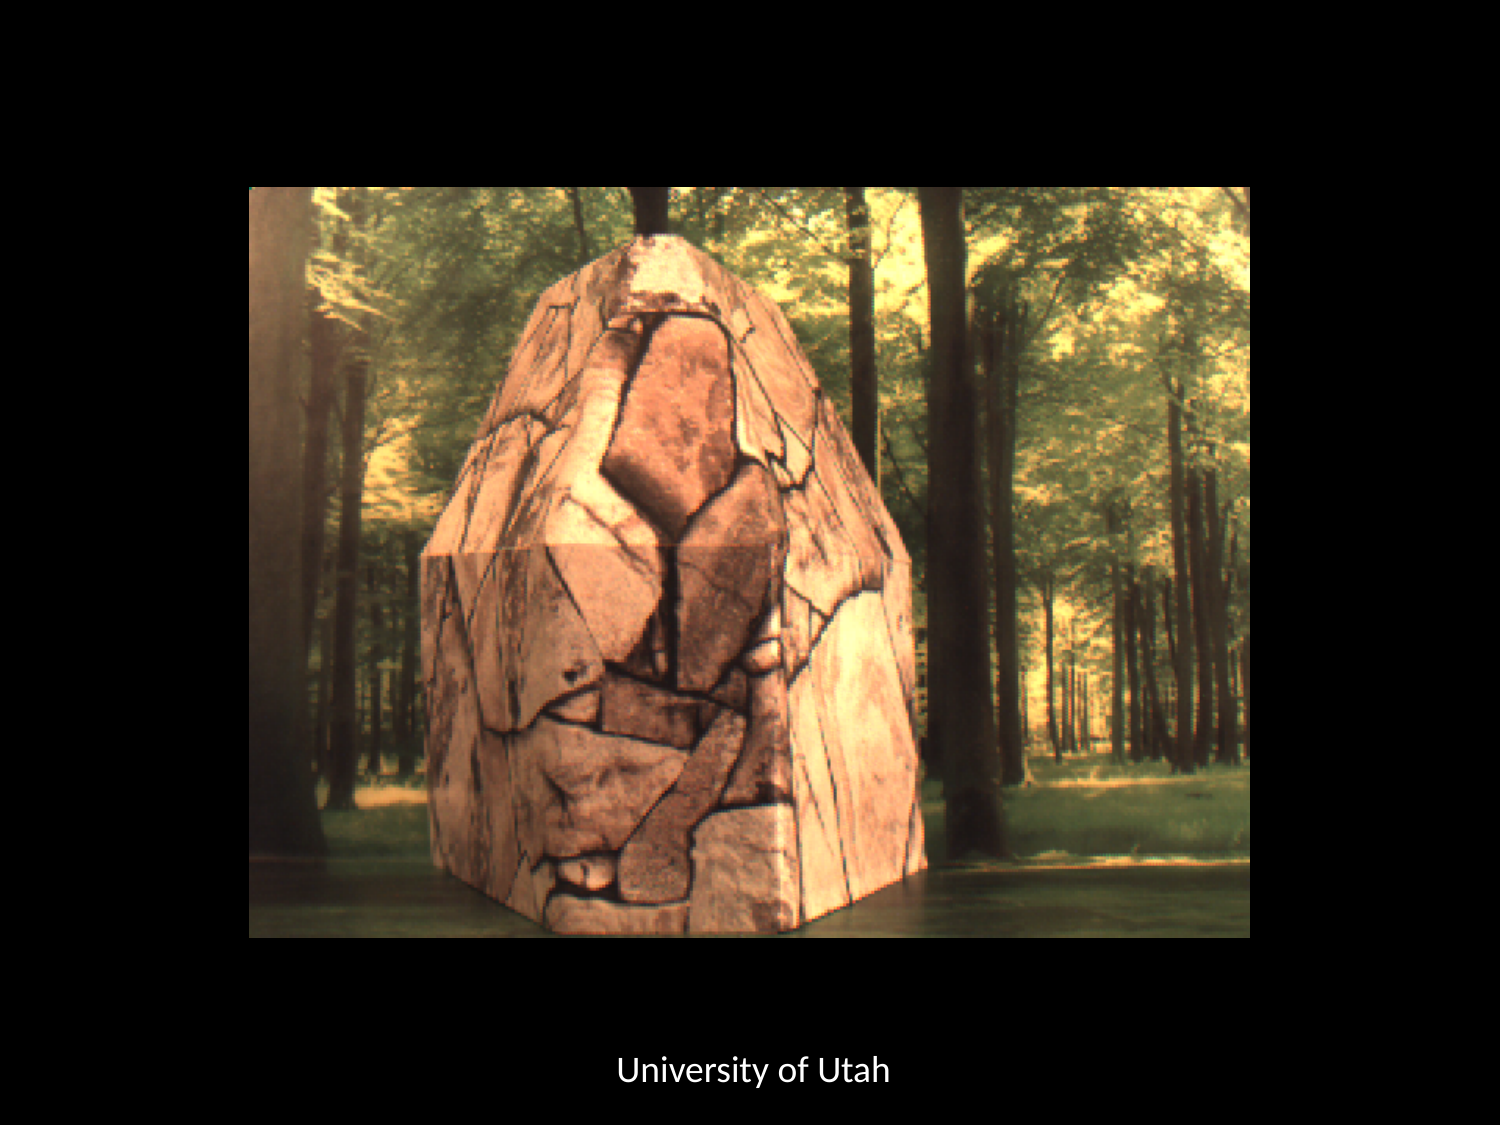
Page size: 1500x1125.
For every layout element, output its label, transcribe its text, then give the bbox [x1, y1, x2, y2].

picture [249, 187, 1251, 938]
text_box University of Utah [601, 1037, 907, 1098]
